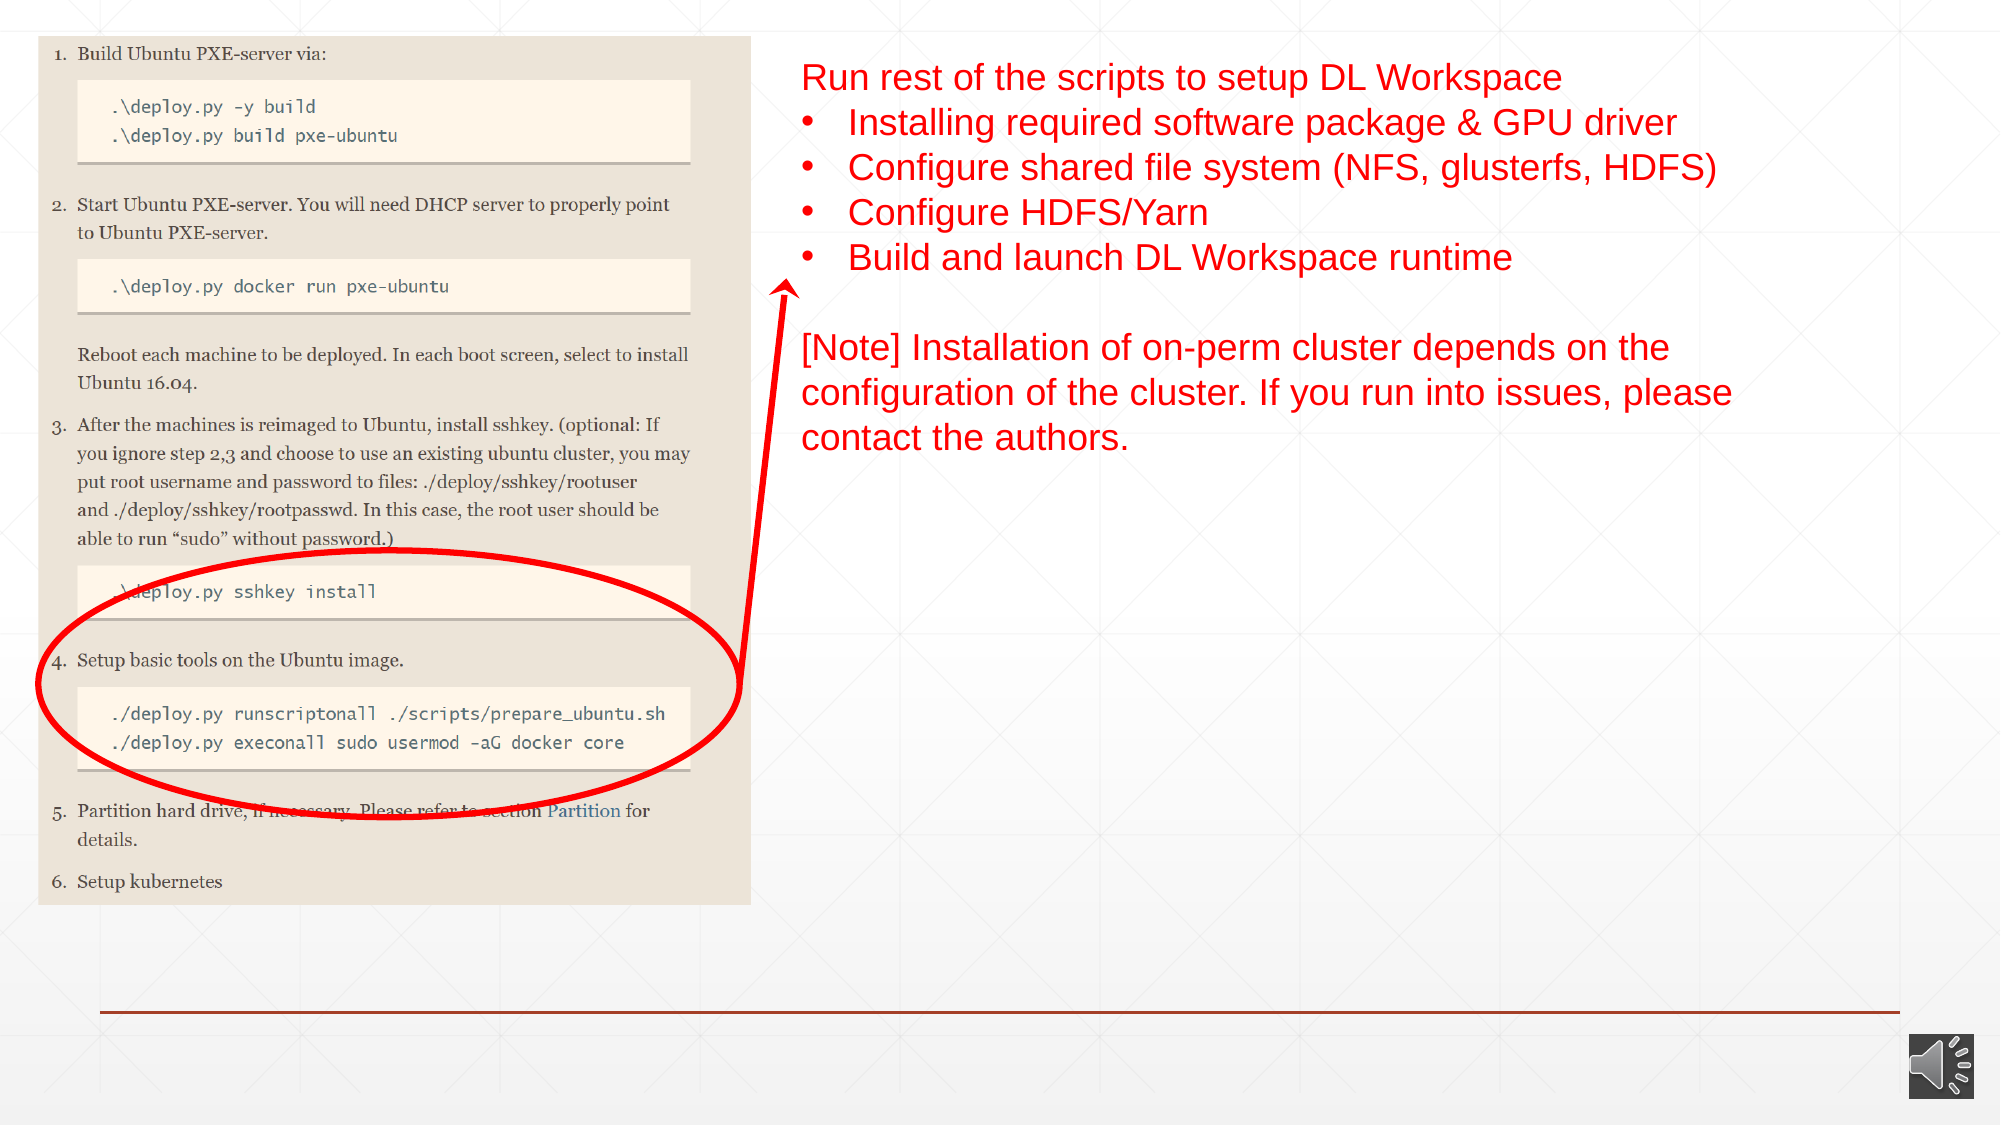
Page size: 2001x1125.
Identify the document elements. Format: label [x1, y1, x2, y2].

text_box [38, 45, 1862, 818]
picture [38, 36, 751, 45]
picture [1908, 1033, 1975, 1100]
picture [38, 818, 751, 1001]
